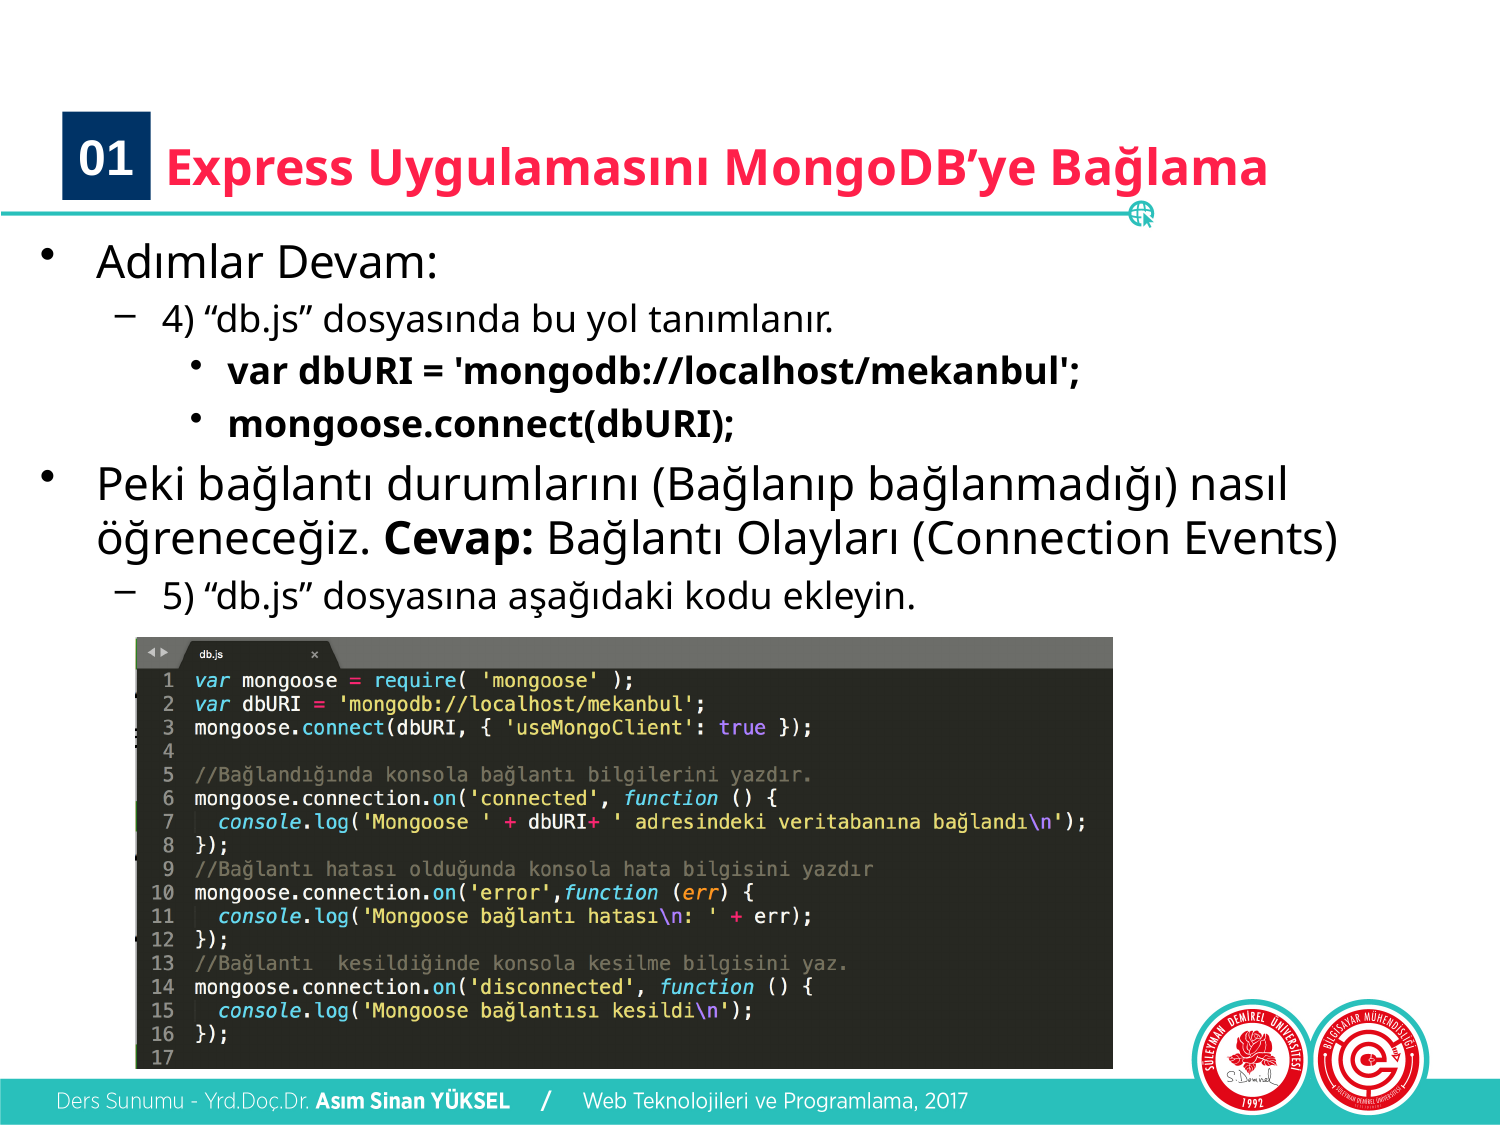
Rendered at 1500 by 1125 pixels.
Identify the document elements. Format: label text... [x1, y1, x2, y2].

title Express Uygulamasını MongoDB’ye Bağlama [150, 126, 1338, 203]
picture [0, 0, 1500, 1125]
list Adımlar Devam: 4) “db.js” dosyasında bu yol tanımlanır. var dbURI = 'mongodb://localhost/mekanbul'; mongoose.connect(dbURI); Peki bağlantı durumlarını (Bağlanıp bağlanmadığı) nasıl öğreneceğiz. Cevap: Bağlantı Olayları (Connection Events) 5) “db.js” dosyasına aşağıdaki kodu ekleyin. [24, 224, 1475, 1075]
text_box 01 [62, 111, 151, 200]
